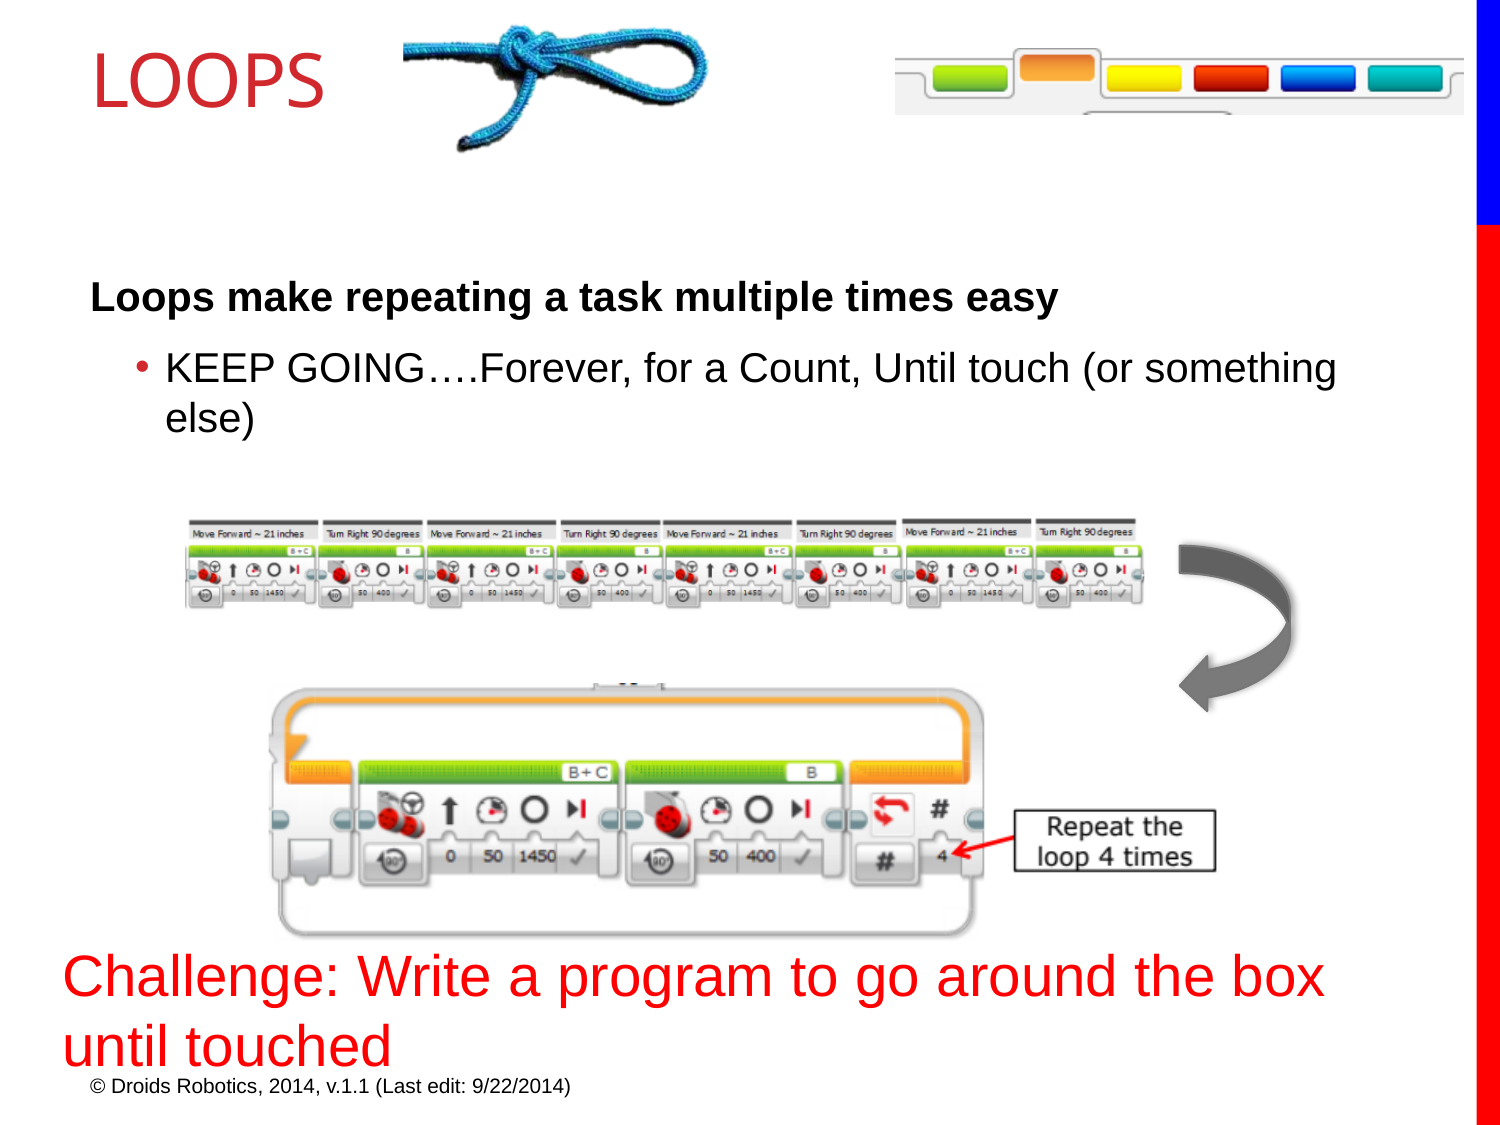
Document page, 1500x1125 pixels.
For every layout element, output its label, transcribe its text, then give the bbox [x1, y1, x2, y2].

picture [403, 0, 733, 184]
picture [894, 47, 1465, 115]
list Loops make repeating a task multiple times easy KEEP GOING….Forever, for a Count, Until touch (or something else) [75, 262, 1408, 1087]
picture [182, 514, 1145, 615]
footer © Droids Robotics, 2014, v.1.1 (Last edit: 9/22/2014) [75, 1065, 638, 1112]
text_box Challenge: Write a program to go around the box until touched [47, 931, 1401, 1086]
text_box [1178, 544, 1291, 690]
picture [257, 683, 1234, 941]
title Loops [75, 25, 1428, 250]
